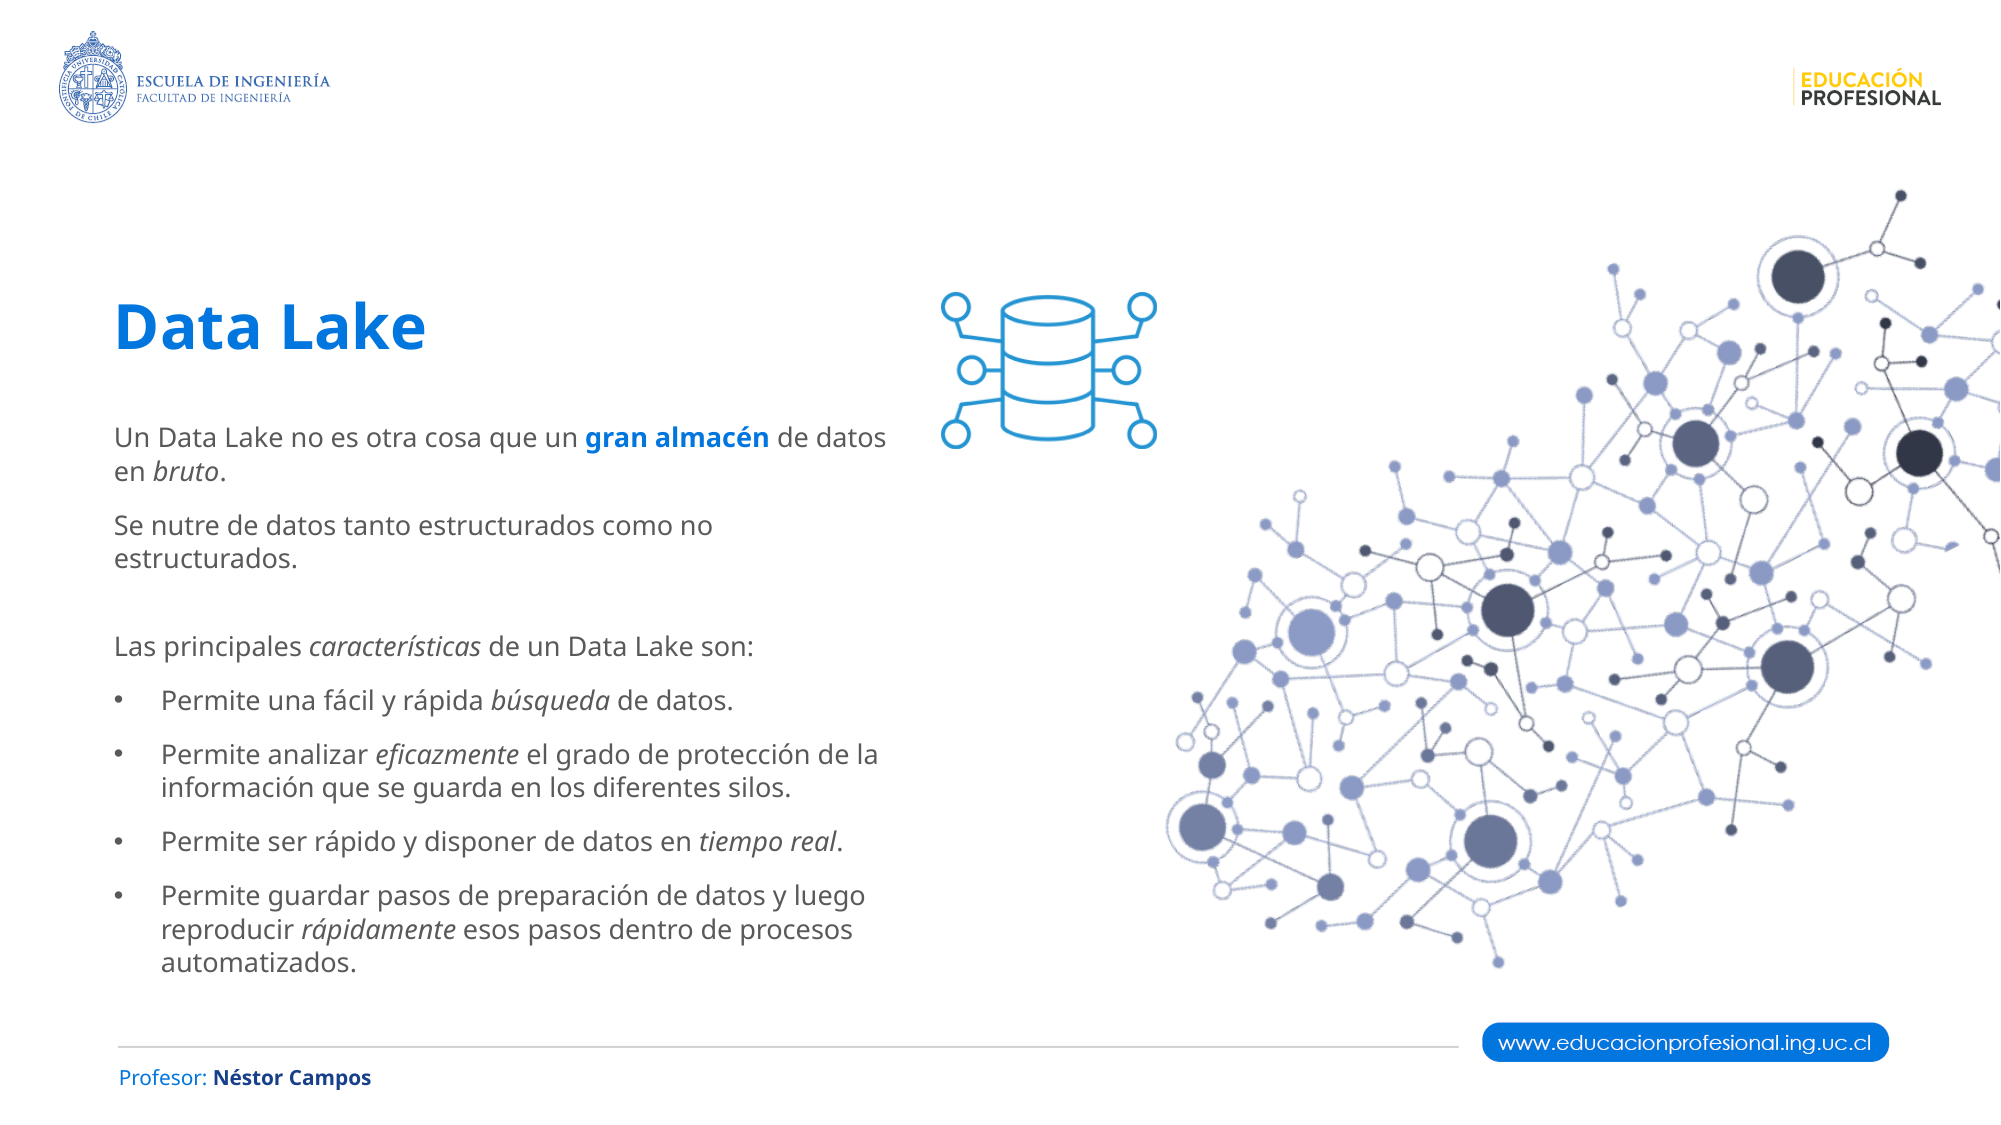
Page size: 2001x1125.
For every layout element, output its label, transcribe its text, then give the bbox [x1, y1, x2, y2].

title Data Lake [114, 292, 891, 398]
list Un Data Lake no es otra cosa que un gran almacén de datos en bruto. Se nutre de datos tanto estructurados como no estructurados. Las principales características de un Data Lake son: Permite una fácil y rápida búsqueda de datos. Permite analizar eficazmente el grado de protección de la información que se guarda en los diferentes silos. Permite ser rápido y disponer de datos en tiempo real. Permite guardar pasos de preparación de datos y luego reproducir rápidamente esos pasos dentro de procesos automatizados. [114, 439, 892, 959]
picture [0, 0, 2000, 1125]
